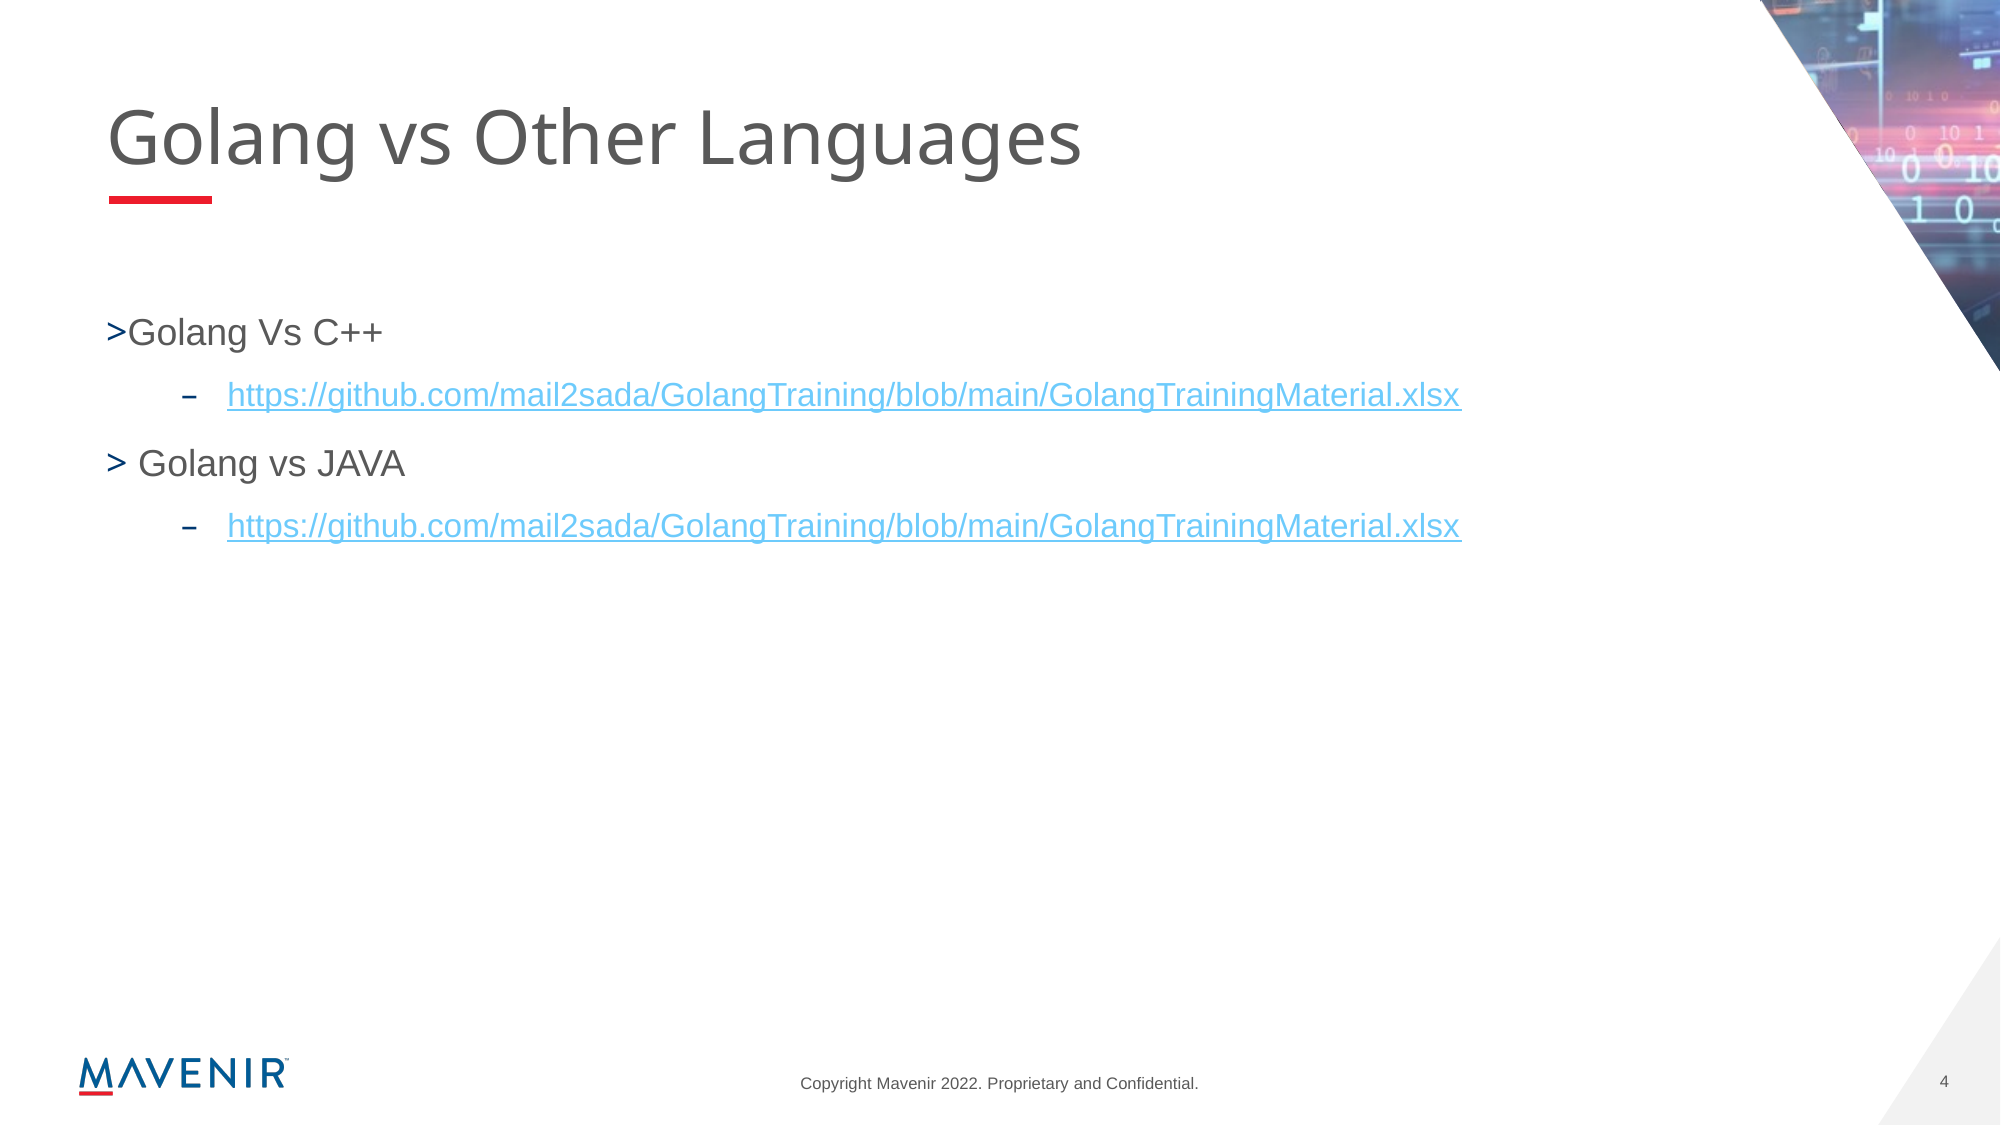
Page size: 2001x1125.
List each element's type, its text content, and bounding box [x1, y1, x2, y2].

picture [1760, 0, 2000, 372]
title Golang vs Other Languages [91, 29, 1950, 181]
picture [73, 1054, 291, 1099]
list Golang Vs C++ https://github.com/mail2sada/GolangTraining/blob/main/GolangTrainingMaterial.xlsx Golang vs JAVA https://github.com/mail2sada/GolangTraining/blob/main/GolangTrainingMaterial.xlsx [91, 300, 1950, 981]
